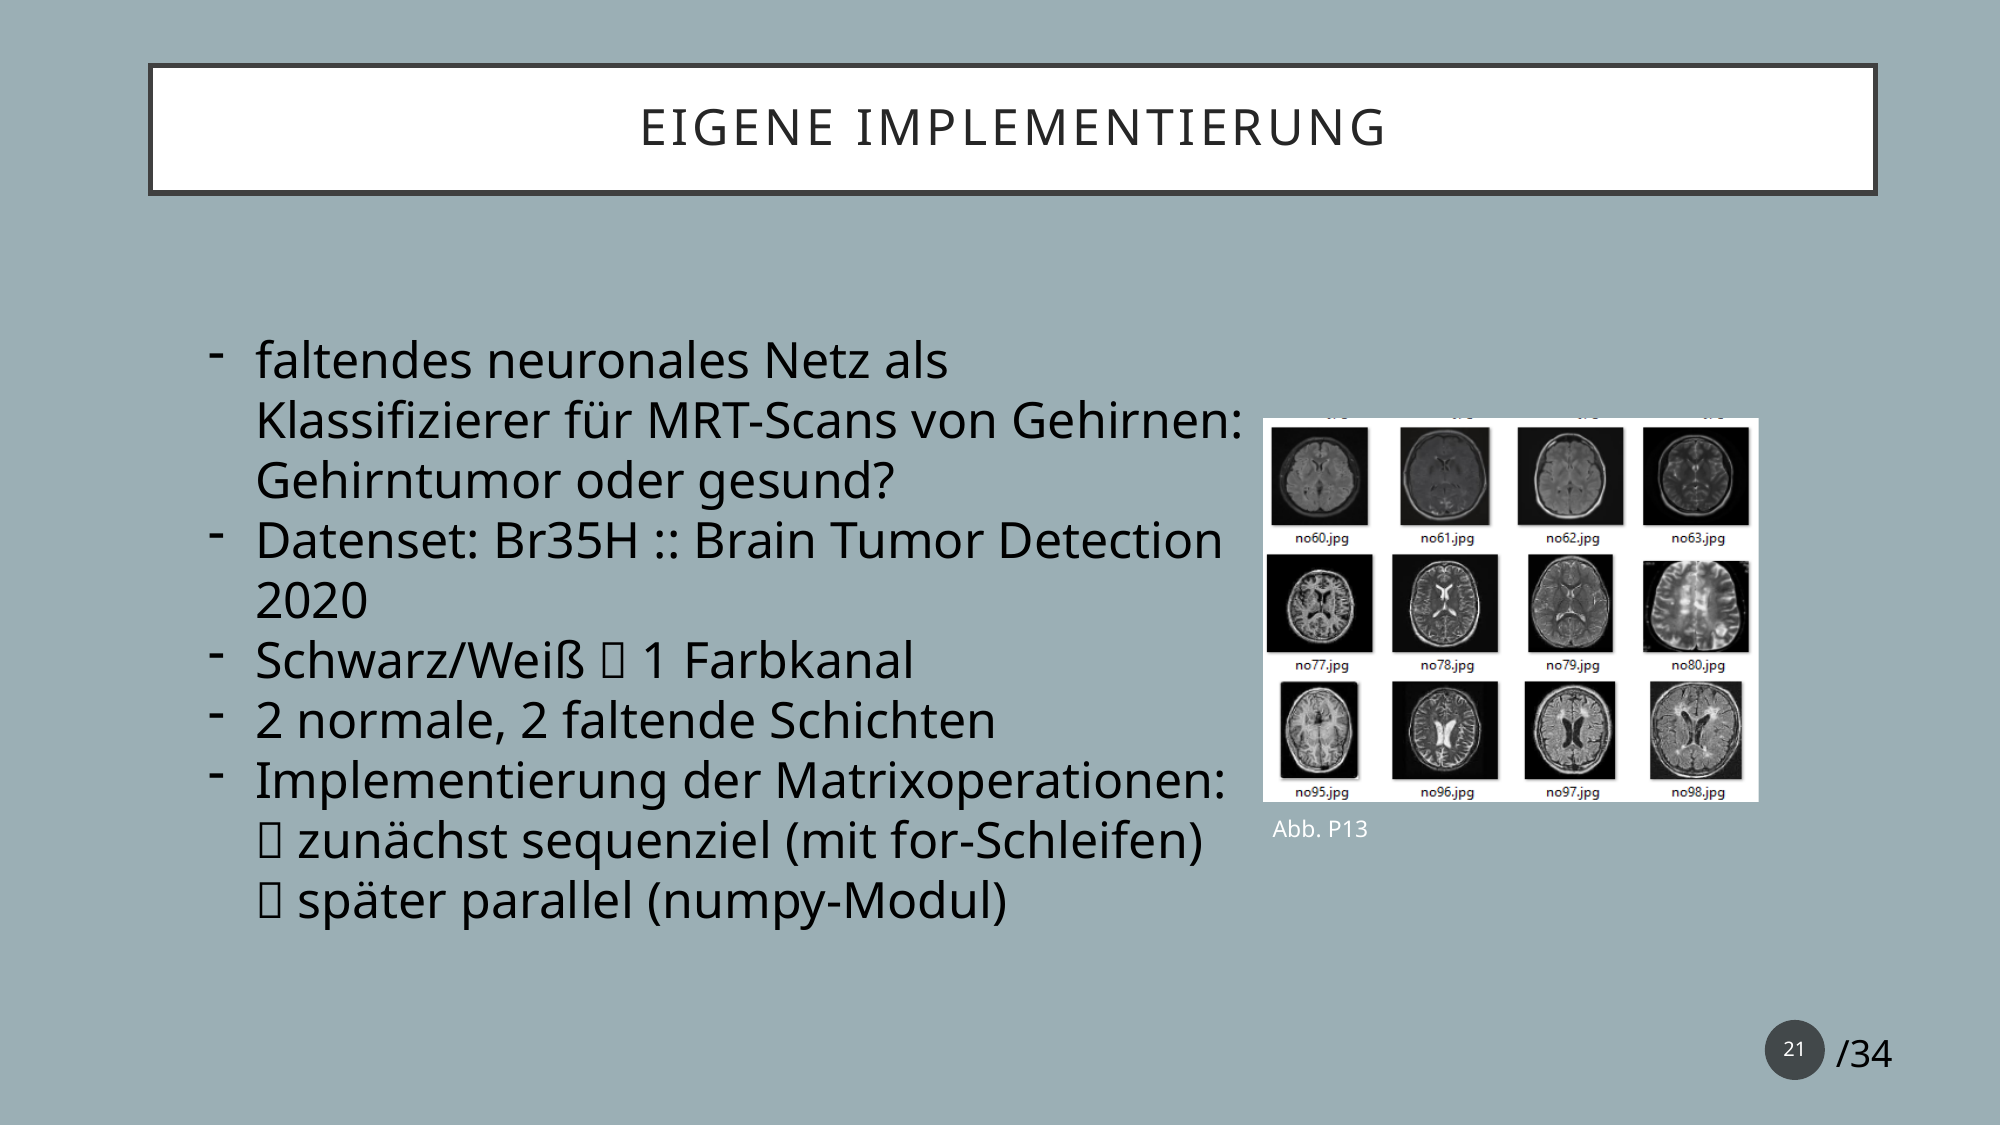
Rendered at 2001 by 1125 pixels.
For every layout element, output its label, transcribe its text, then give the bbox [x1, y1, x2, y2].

text_box faltendes neuronales Netz als Klassifizierer für MRT-Scans von Gehirnen: Gehirntumor oder gesund? Datenset: Br35H :: Brain Tumor Detection 2020 Schwarz/Weiß  1 Farbkanal 2 normale, 2 faltende Schichten Implementierung der Matrixoperationen:  zunächst sequenziel (mit for-Schleifen)  später parallel (numpy-Modul) [193, 320, 1263, 996]
text_box Abb. P13 [1257, 807, 1384, 850]
picture [1262, 418, 1759, 802]
slide_number 21 [1764, 1019, 1825, 1080]
text_box Eigene Implementierung [150, 65, 1876, 193]
